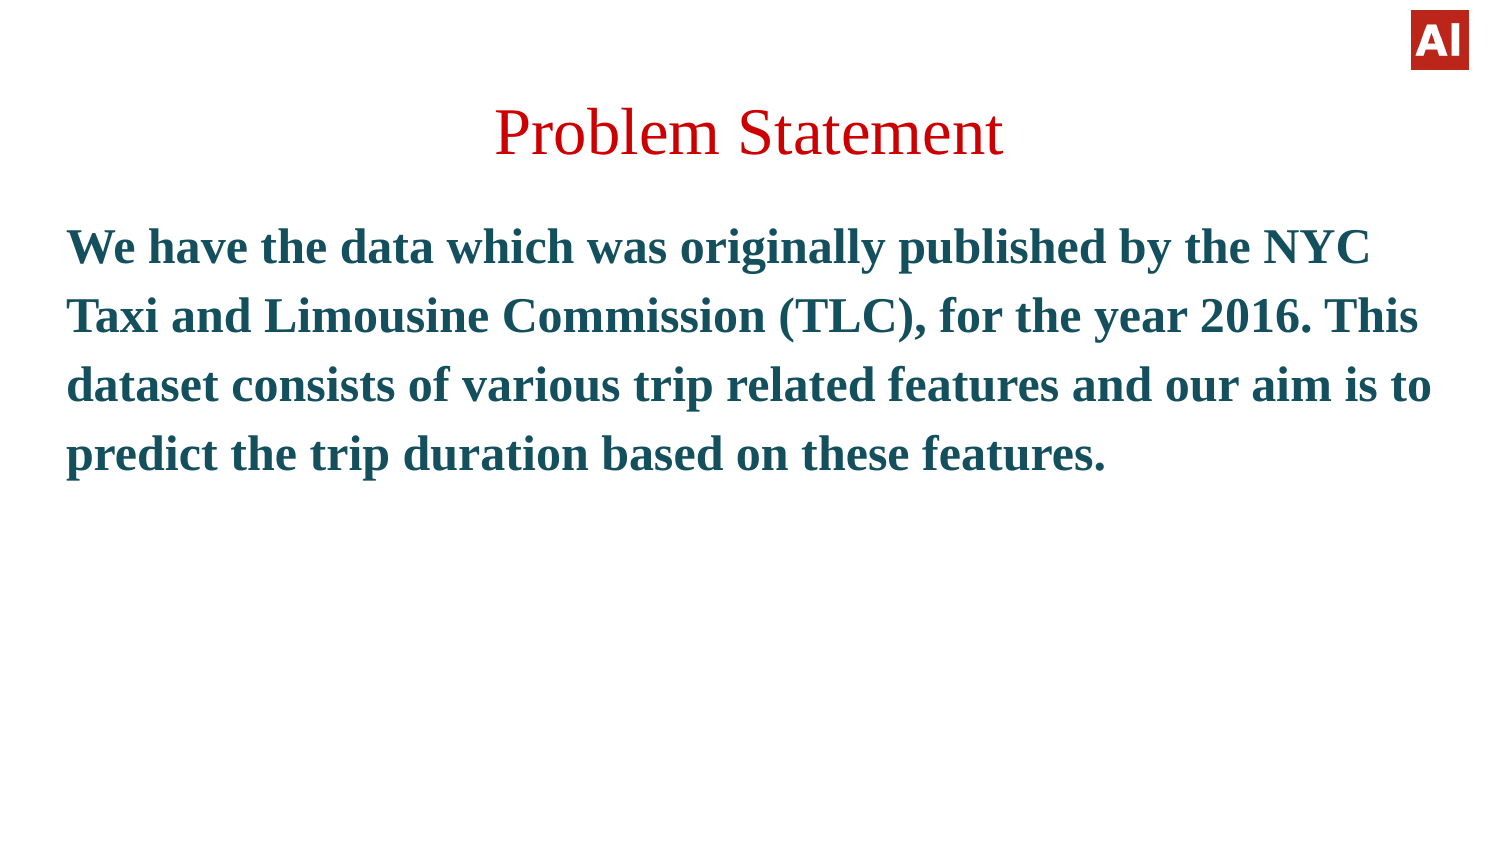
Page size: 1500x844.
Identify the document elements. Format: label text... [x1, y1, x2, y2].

title Problem Statement [51, 72, 1449, 167]
list We have the data which was originally published by the NYC Taxi and Limousine Commission (TLC), for the year 2016. This dataset consists of various trip related features and our aim is to predict the trip duration based on these features. [51, 189, 1449, 750]
picture [1411, 10, 1469, 70]
